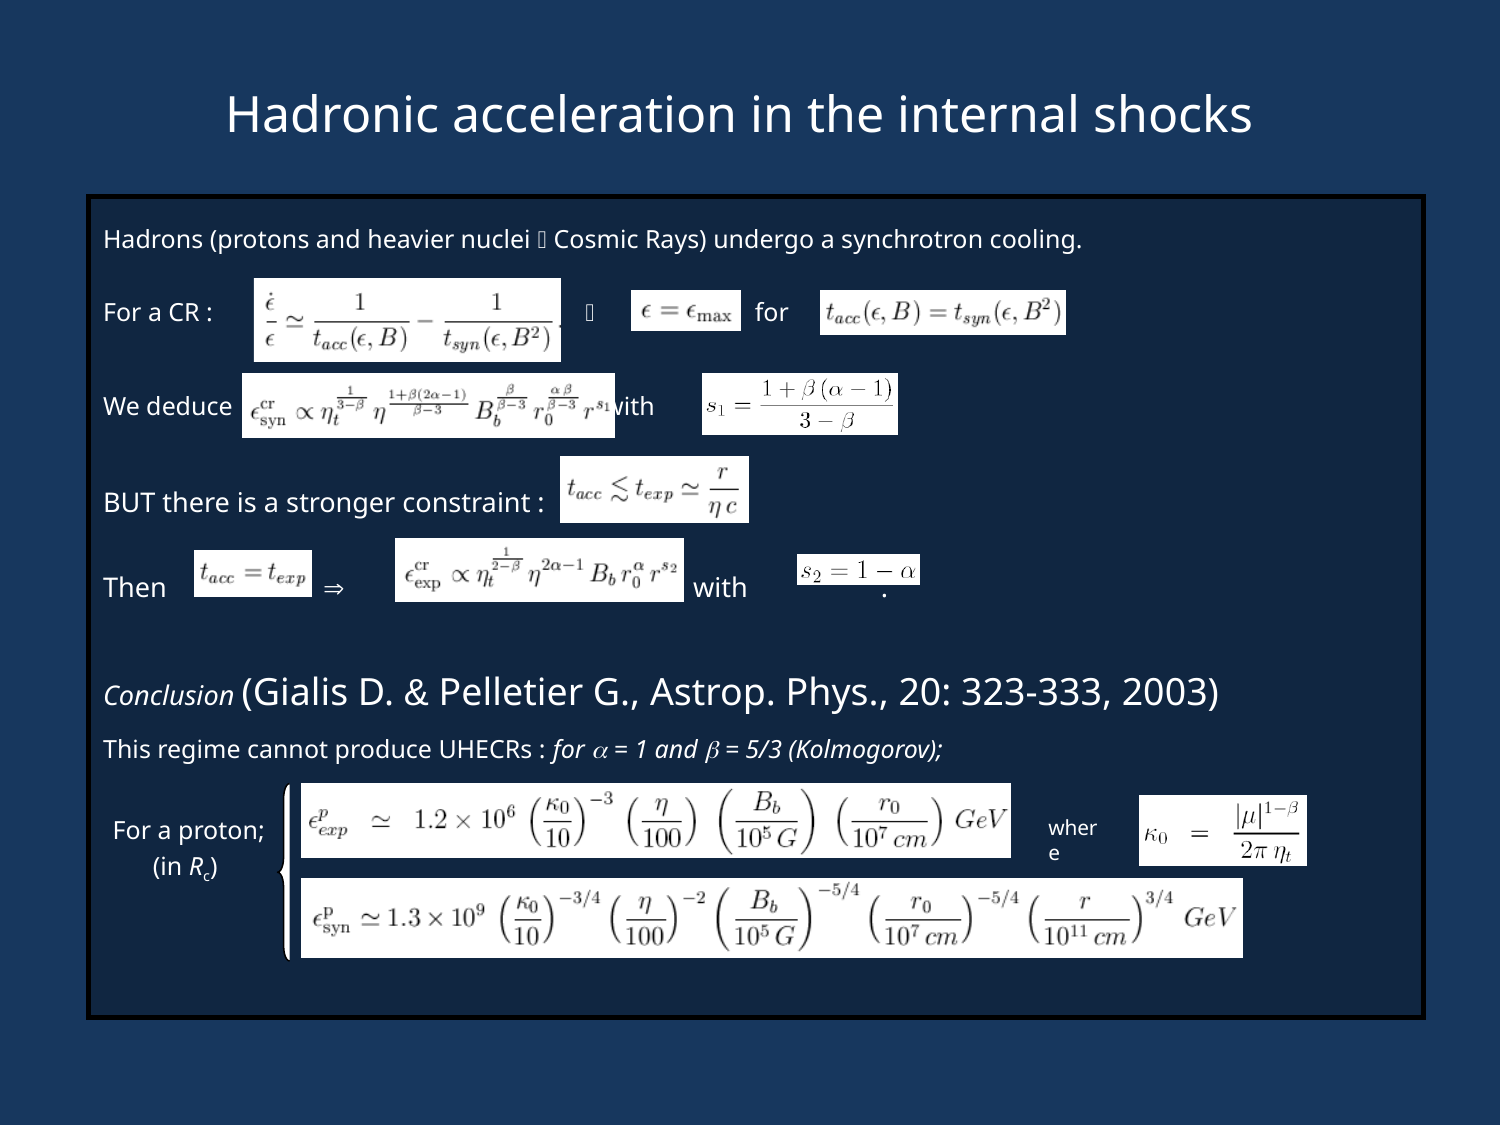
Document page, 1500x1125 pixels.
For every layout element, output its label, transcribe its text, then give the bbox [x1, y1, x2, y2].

picture [560, 455, 749, 523]
text_box (in Rc) [138, 842, 233, 892]
picture [1139, 795, 1308, 866]
text_box [277, 783, 290, 961]
text_box Hadrons (protons and heavier nuclei  Cosmic Rays) undergo a synchrotron cooling. For a CR :  for . We deduce with . BUT there is a stronger constraint : . Then  with . Conclusion (Gialis D. & Pelletier G., Astrop. Phys., 20: 323-333, 2003) This regime cannot produce UHECRs : for  = 1 and  = 5/3 (Kolmogorov); [88, 196, 1424, 1018]
picture [300, 877, 1243, 959]
picture [796, 554, 921, 586]
picture [241, 373, 615, 438]
title Hadronic acceleration in the internal shocks [64, 19, 1415, 206]
text_box For a proton; [98, 807, 280, 852]
picture [395, 538, 684, 602]
picture [631, 290, 742, 331]
picture [194, 550, 312, 598]
picture [253, 278, 562, 362]
text_box [1033, 872, 1064, 876]
picture [300, 783, 1011, 858]
picture [820, 290, 1066, 335]
picture [702, 373, 898, 436]
text_box where [1033, 806, 1122, 872]
